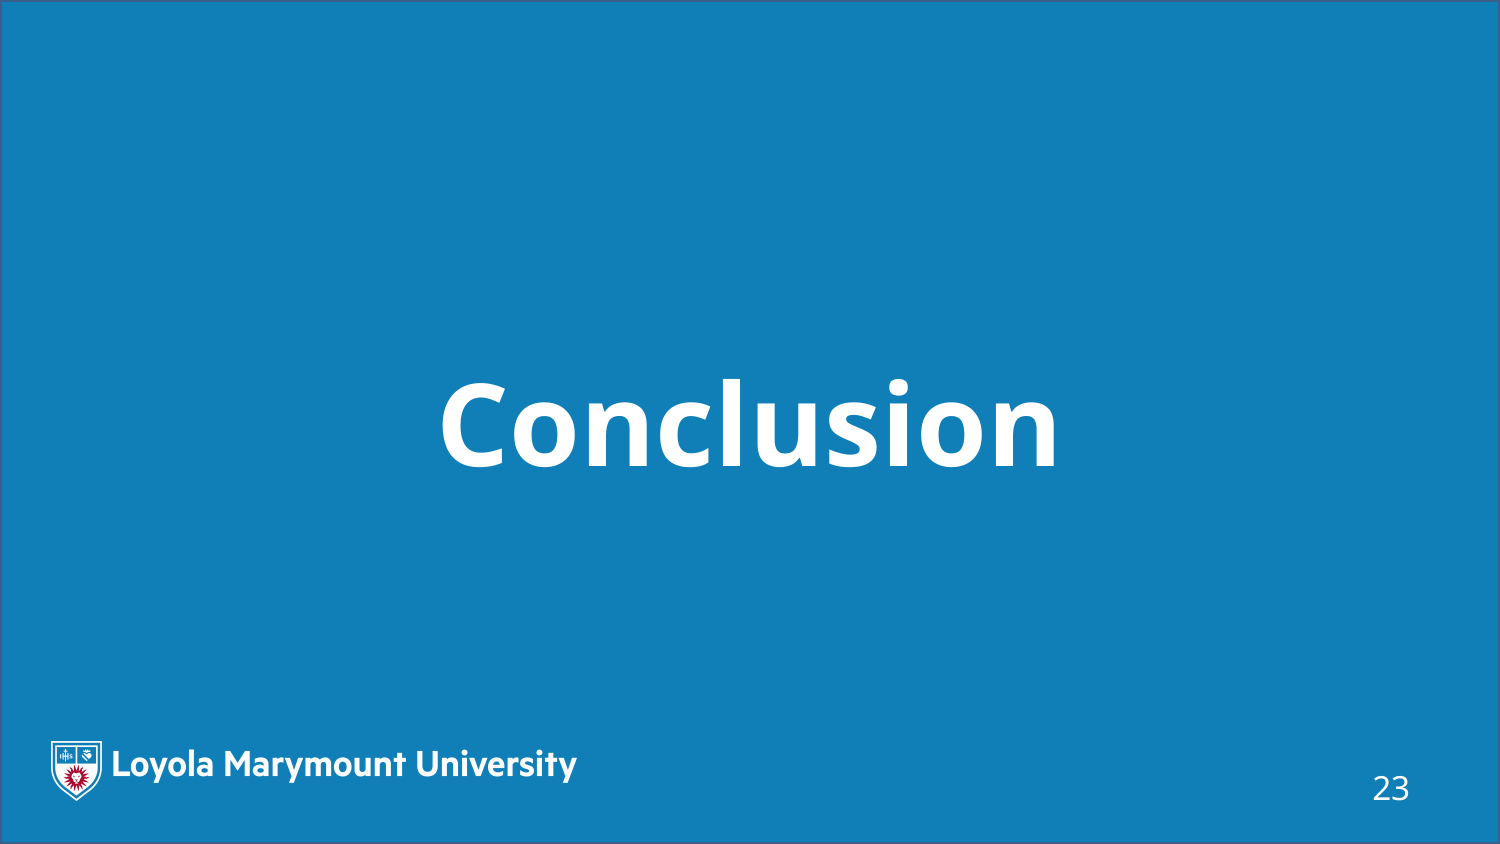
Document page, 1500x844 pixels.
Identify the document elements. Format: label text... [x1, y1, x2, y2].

picture [51, 741, 577, 801]
text_box Conclusion [227, 343, 1273, 497]
slide_number 23 [1342, 760, 1425, 827]
text_box [0, 0, 1500, 844]
